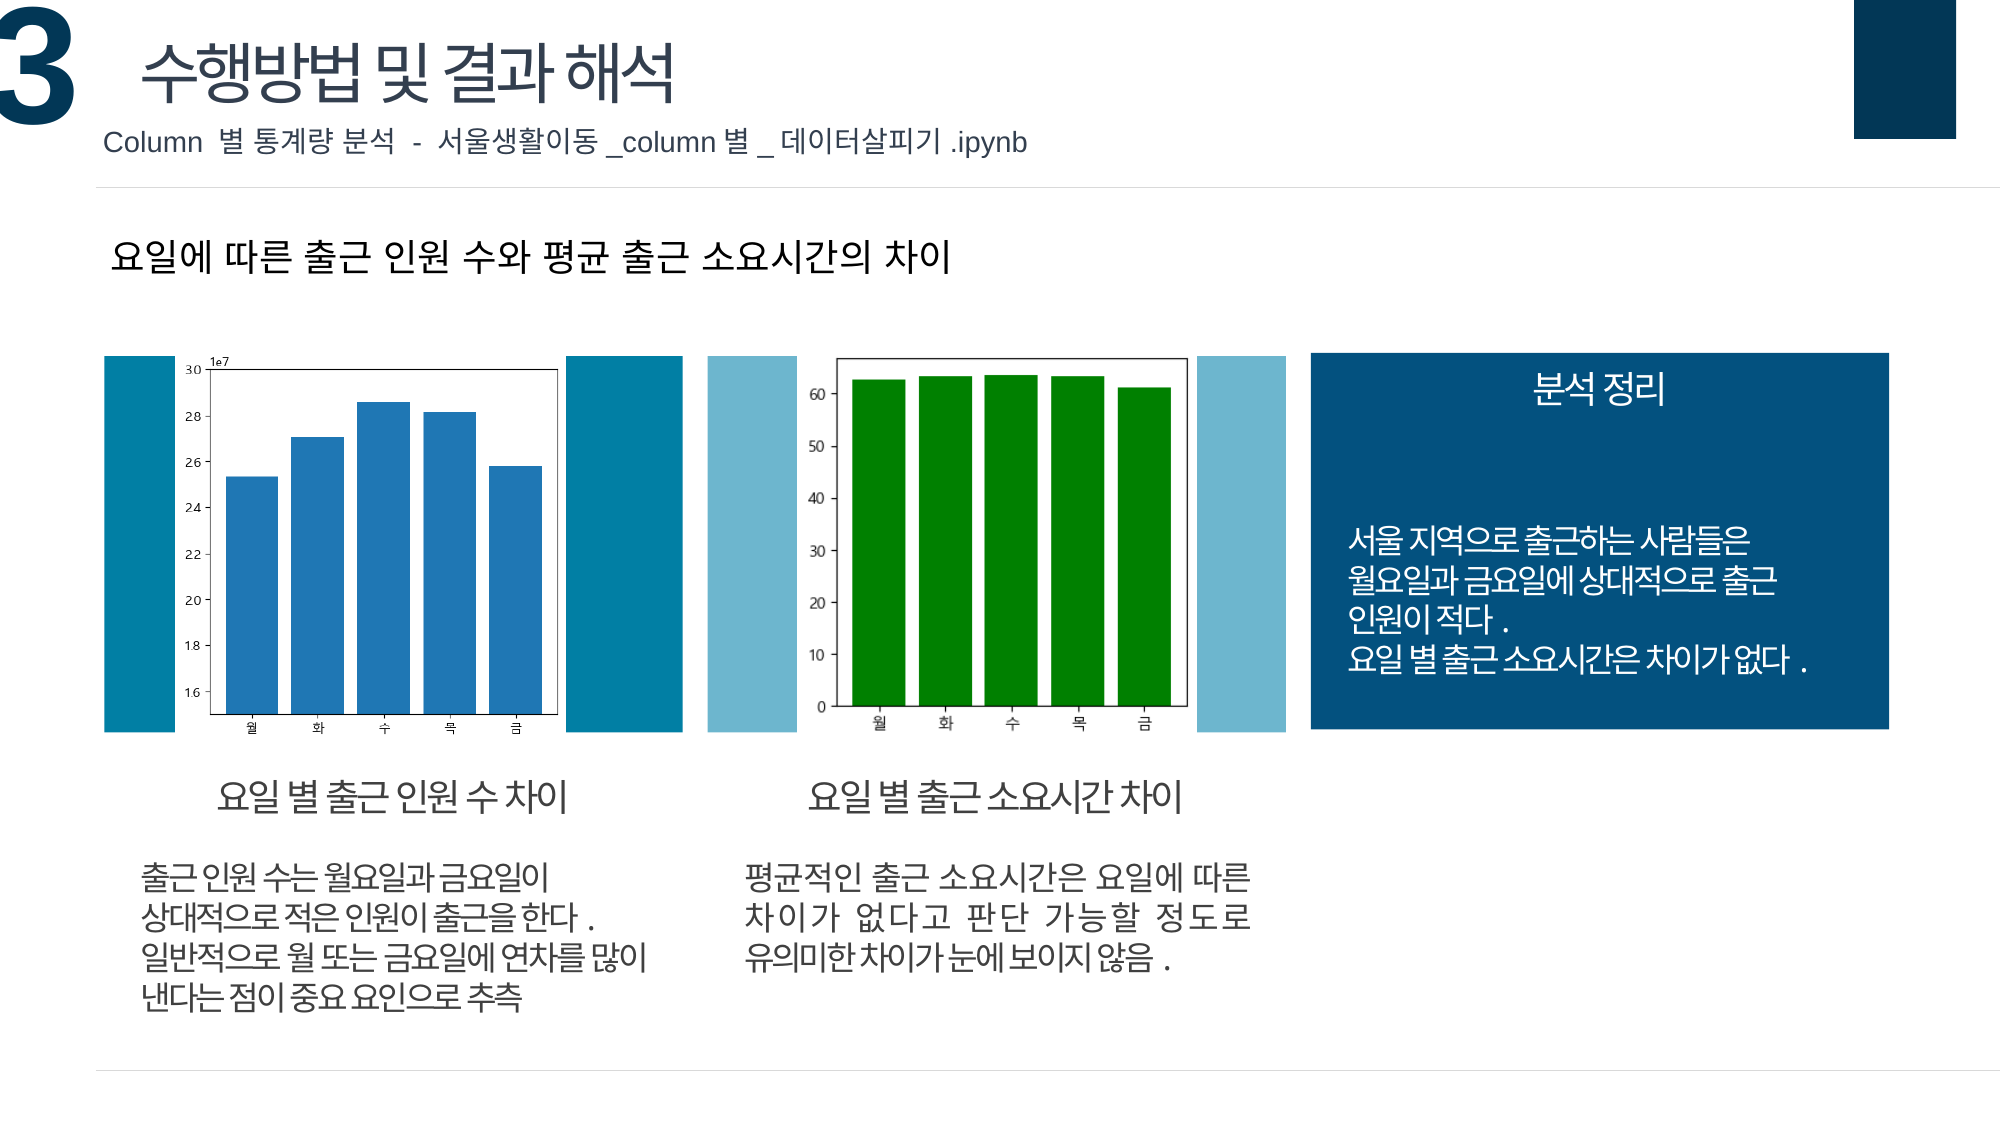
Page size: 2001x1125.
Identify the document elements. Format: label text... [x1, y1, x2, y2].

text_box 요일 별 출근 인원 수 차이 [201, 766, 586, 826]
text_box 수행방법 및 결과 해석 [124, 24, 696, 116]
text_box 분석 정리 [1517, 358, 1683, 418]
text_box 요일에 따른 출근 인원 수와 평균 출근 소요시간의 차이 [95, 226, 1582, 287]
text_box [707, 355, 797, 733]
picture [797, 348, 1197, 743]
text_box [1197, 355, 1287, 733]
picture [175, 348, 566, 743]
text_box [566, 355, 684, 733]
text_box 출근 인원 수는 월요일과 금요일이 상대적으로 적은 인원이 출근을 한다. 일반적으로 월 또는 금요일에 연차를 많이 낸다는 점이 중요 요인으로 추측 [126, 849, 661, 1025]
text_box [1310, 352, 1890, 730]
text_box [103, 355, 175, 733]
text_box 요일 별 출근 소요시간 차이 [793, 766, 1201, 826]
text_box 평균적인 출근 소요시간은 요일에 따른 차이가 없다고 판단 가능할 정도로 유의미한 차이가 눈에 보이지 않음. [729, 849, 1265, 985]
text_box 서울 지역으로 출근하는 사람들은 월요일과 금요일에 상대적으로 출근 인원이 적다. 요일 별 출근 소요시간은 차이가 없다. [1332, 512, 1868, 687]
text_box Column 별 통계량 분석 - 서울생활이동_column별_데이터살피기.ipynb [88, 116, 1043, 166]
